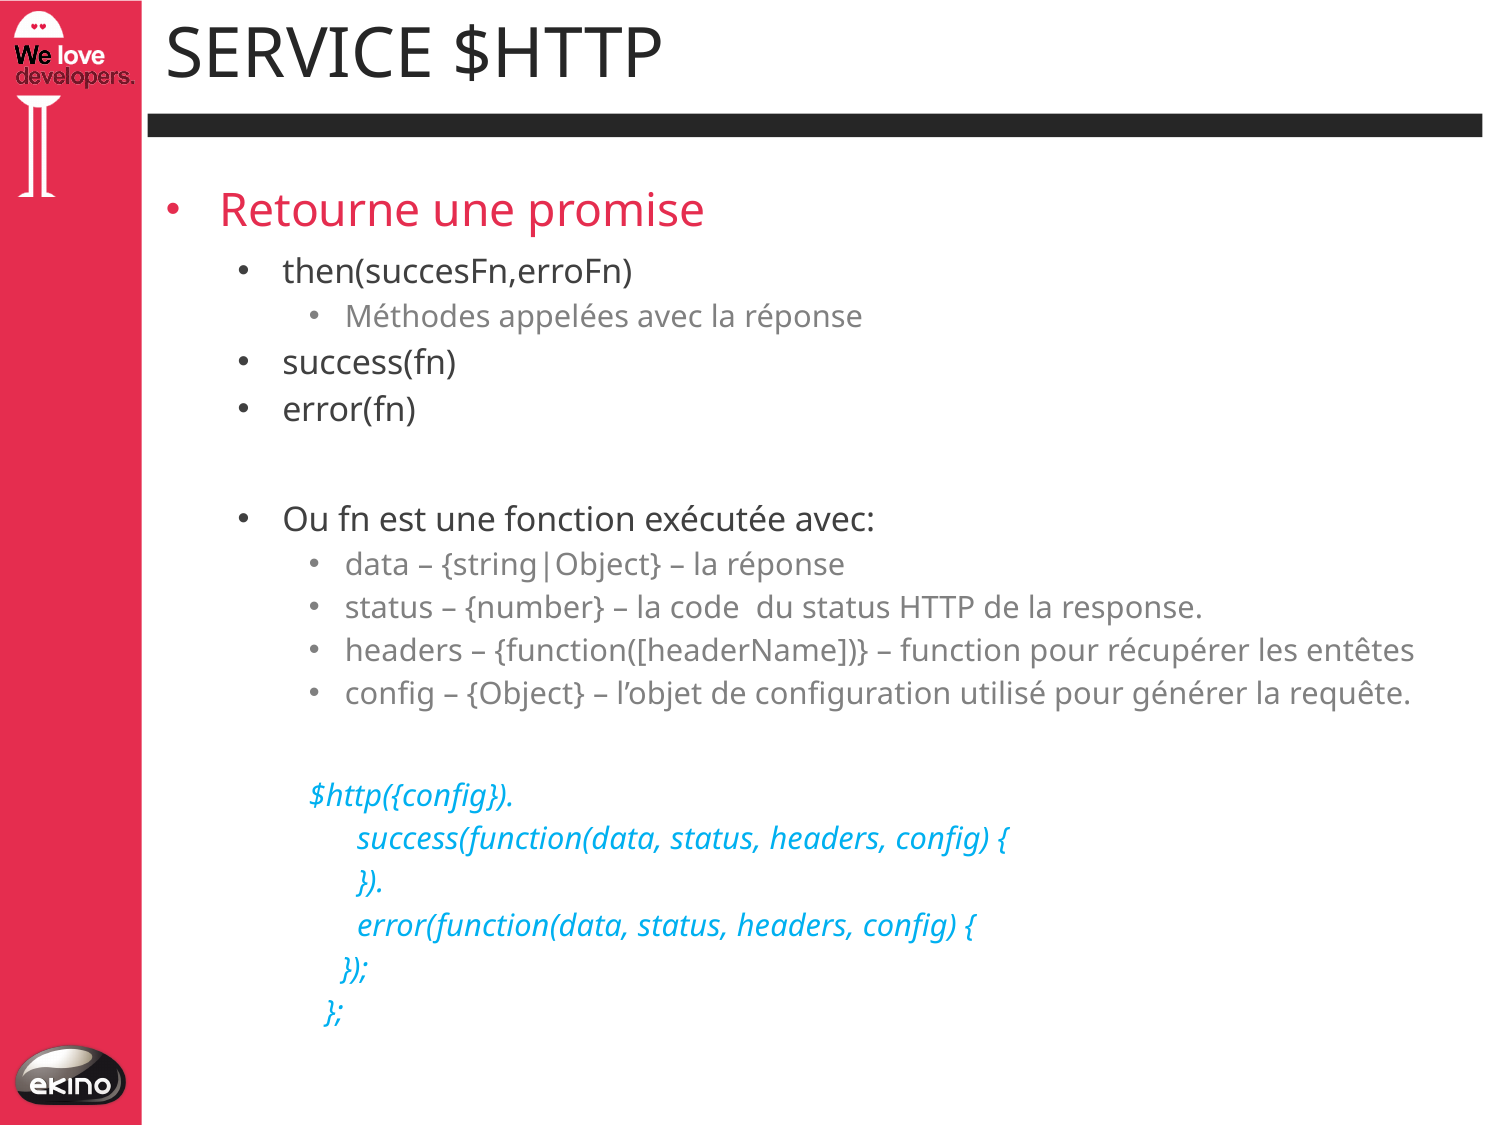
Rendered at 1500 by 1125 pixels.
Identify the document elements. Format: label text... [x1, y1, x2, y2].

list Retourne une promise then(succesFn,erroFn) Méthodes appelées avec la réponse success(fn) error(fn) Ou fn est une fonction exécutée avec: data – {string|Object} – la réponse status – {number} – la code du status HTTP de la response. headers – {function([headerName])} – function pour récupérer les entêtes config – {Object} – l’objet de configuration utilisé pour générer la requête. $http({config}). success(function(data, status, headers, config) { }). error(function(data, status, headers, config) { }); }; [151, 172, 1483, 1043]
picture [11, 1041, 130, 1109]
picture [6, 1, 136, 197]
title Service $http [151, 0, 1483, 99]
